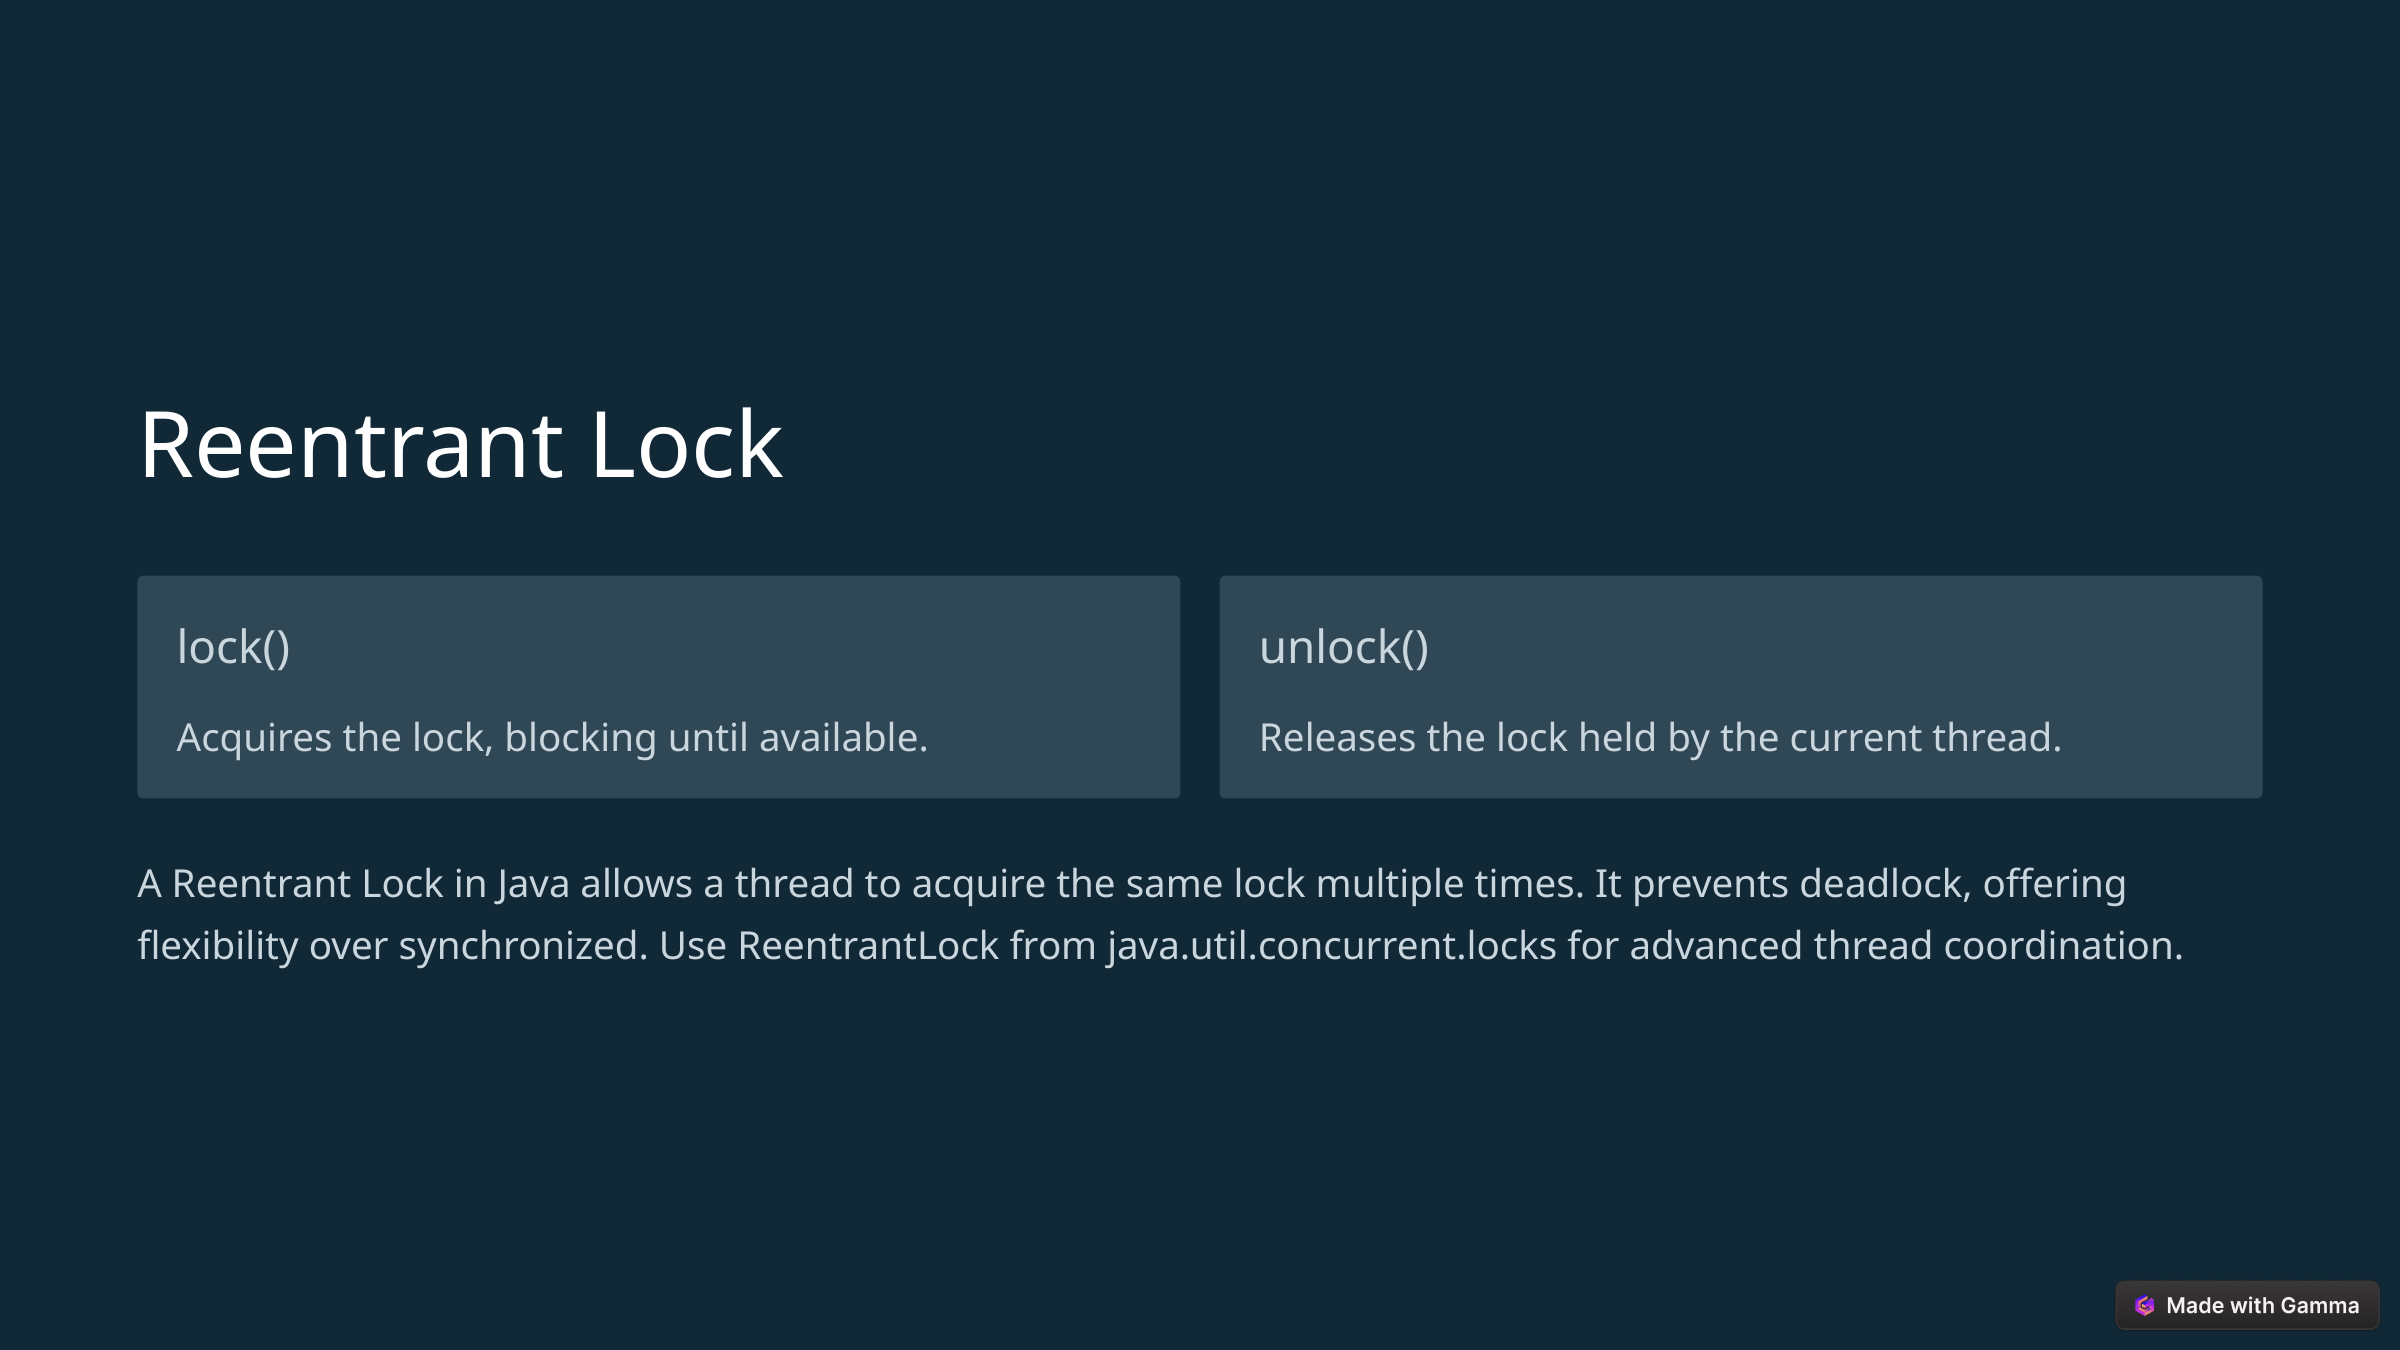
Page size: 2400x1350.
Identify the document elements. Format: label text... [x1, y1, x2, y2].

text_box Acquires the lock, blocking until available. [176, 696, 1142, 760]
text_box lock() [176, 614, 639, 673]
picture [2106, 1271, 2389, 1339]
text_box Releases the lock held by the current thread. [1258, 696, 2224, 760]
text_box unlock() [1258, 614, 1721, 673]
text_box A Reentrant Lock in Java allows a thread to acquire the same lock multiple times. It prevents deadlock, offering flexibility over synchronized. Use ReentrantLock from java.util.concurrent.locks for advanced thread coordination. [137, 842, 2263, 969]
text_box [137, 575, 1181, 799]
text_box [1219, 575, 2263, 799]
text_box Reentrant Lock [137, 381, 1062, 498]
